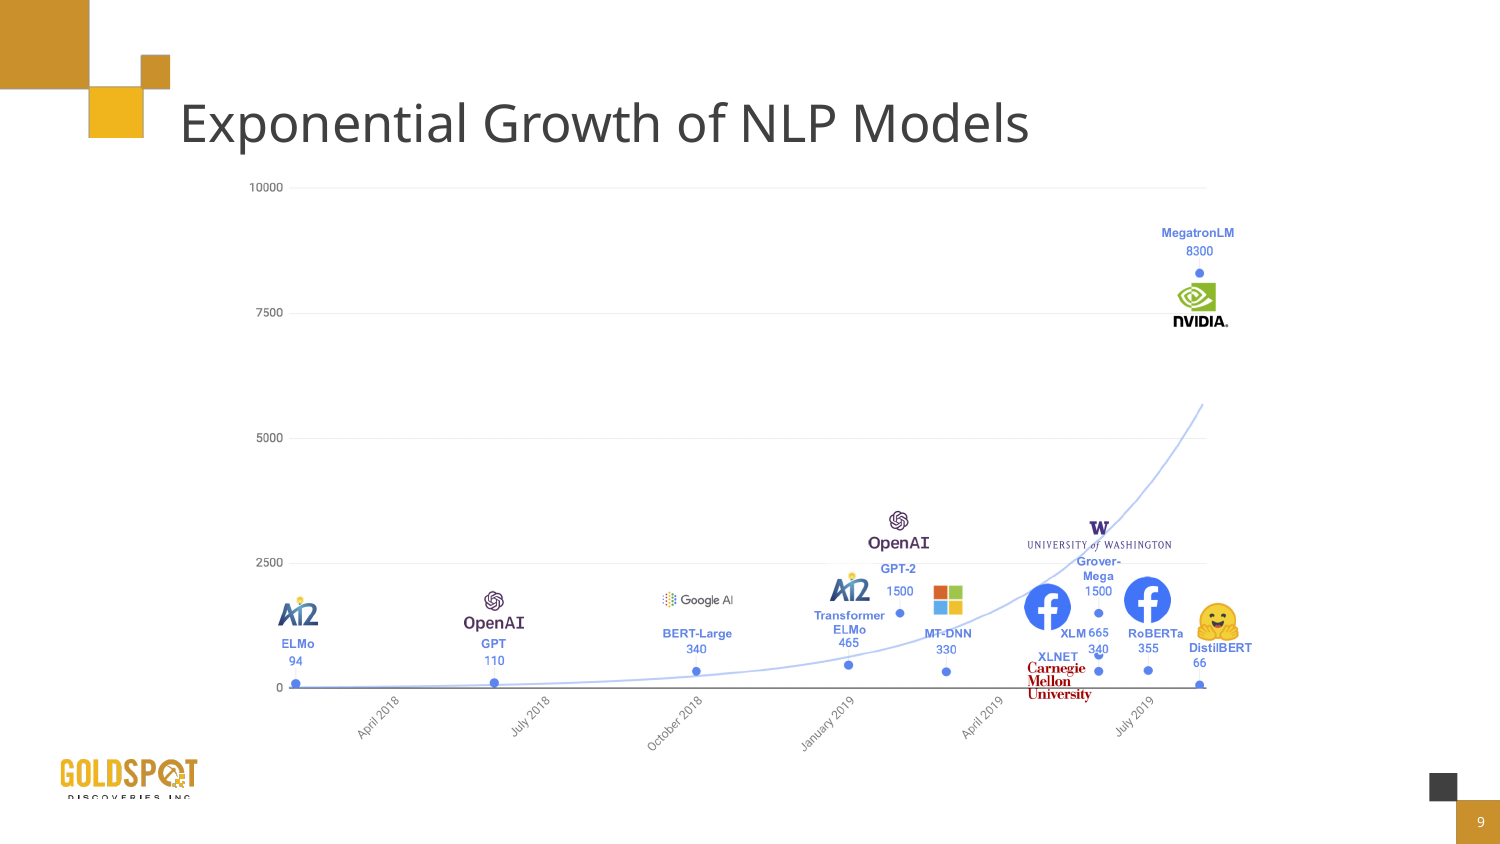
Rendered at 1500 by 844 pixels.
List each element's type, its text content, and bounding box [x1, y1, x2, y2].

text_box 9 [1379, 764, 1500, 844]
title Exponential Growth of NLP Models [164, 74, 1155, 177]
picture [246, 165, 1254, 765]
